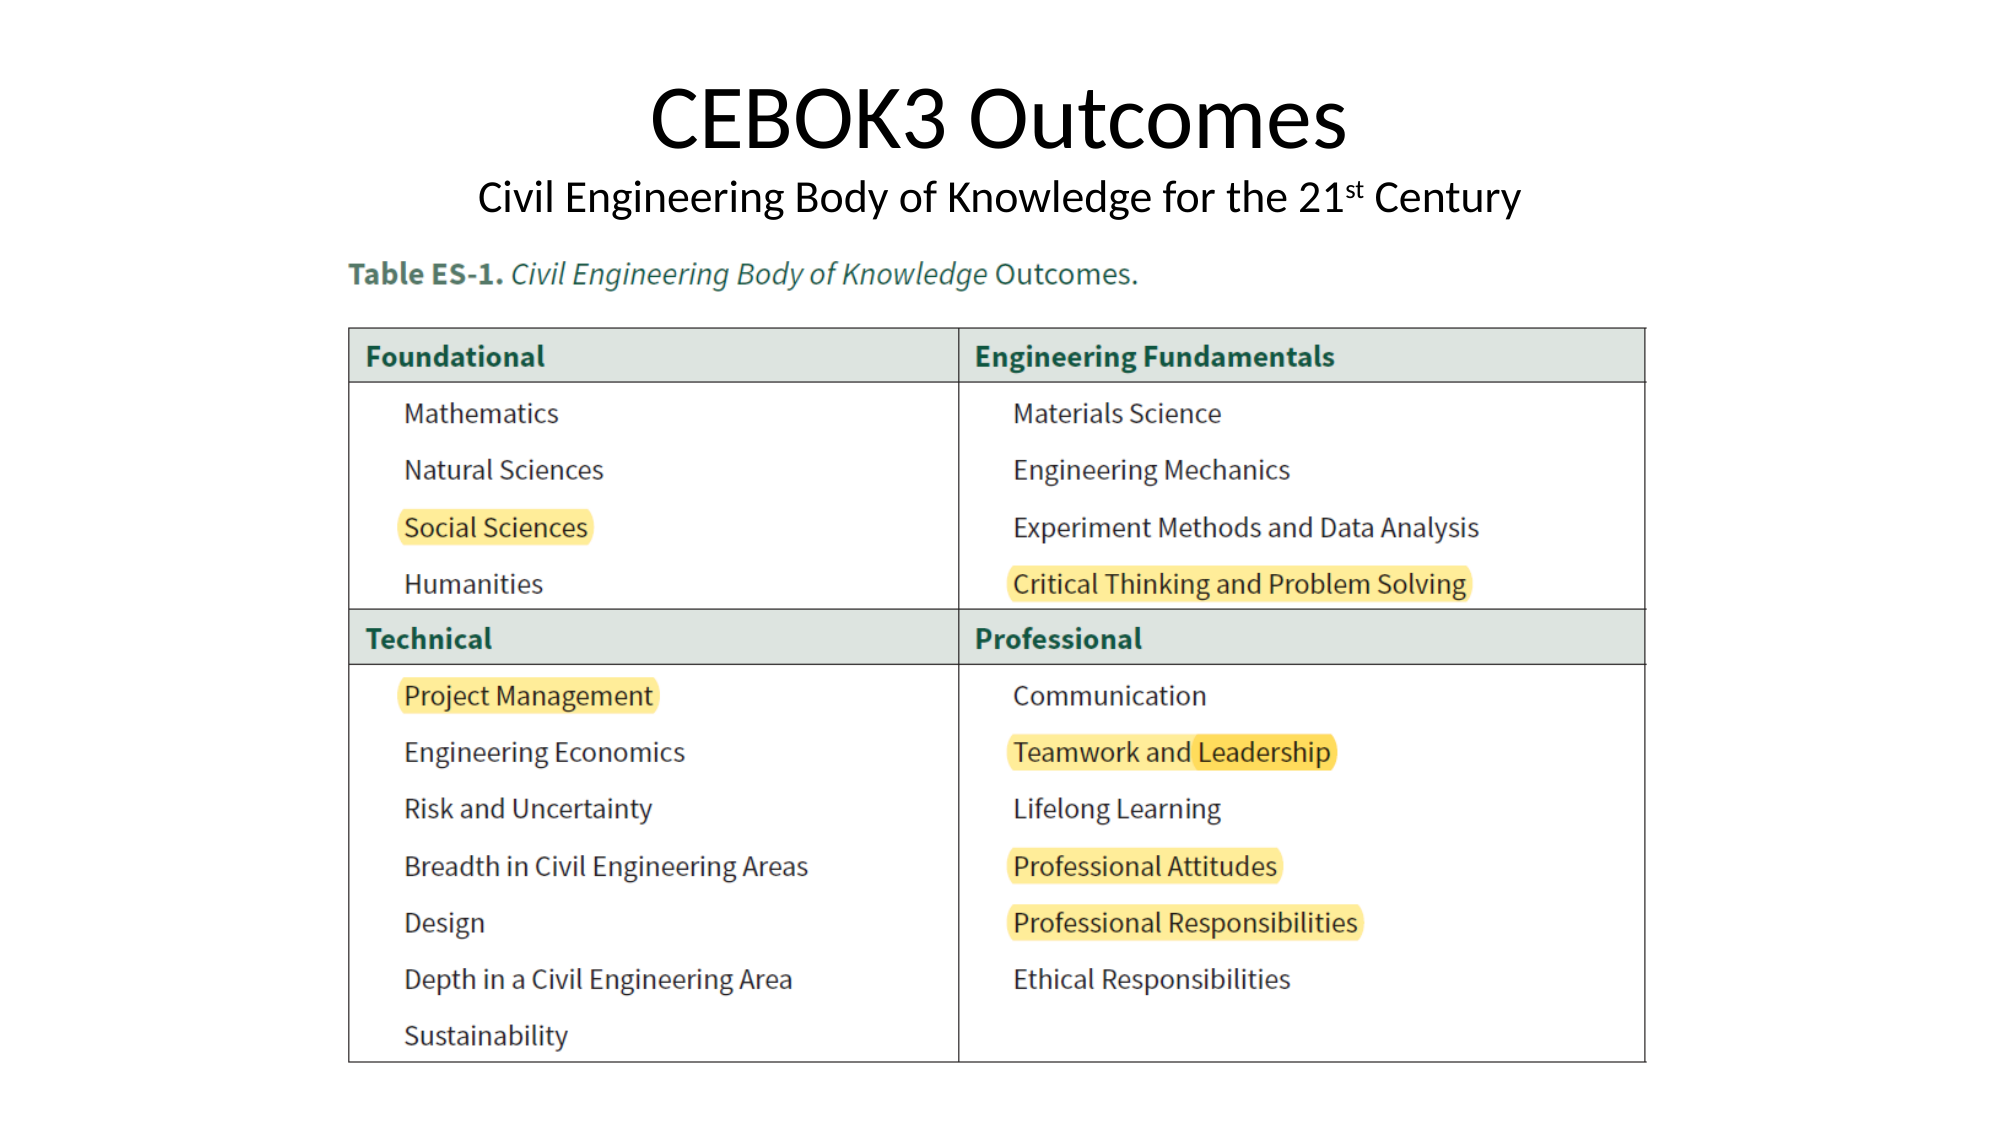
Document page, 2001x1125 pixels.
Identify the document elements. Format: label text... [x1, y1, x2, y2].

picture [336, 249, 1664, 1076]
title CEBOK3 Outcomes Civil Engineering Body of Knowledge for the 21st Century [99, 45, 1900, 233]
